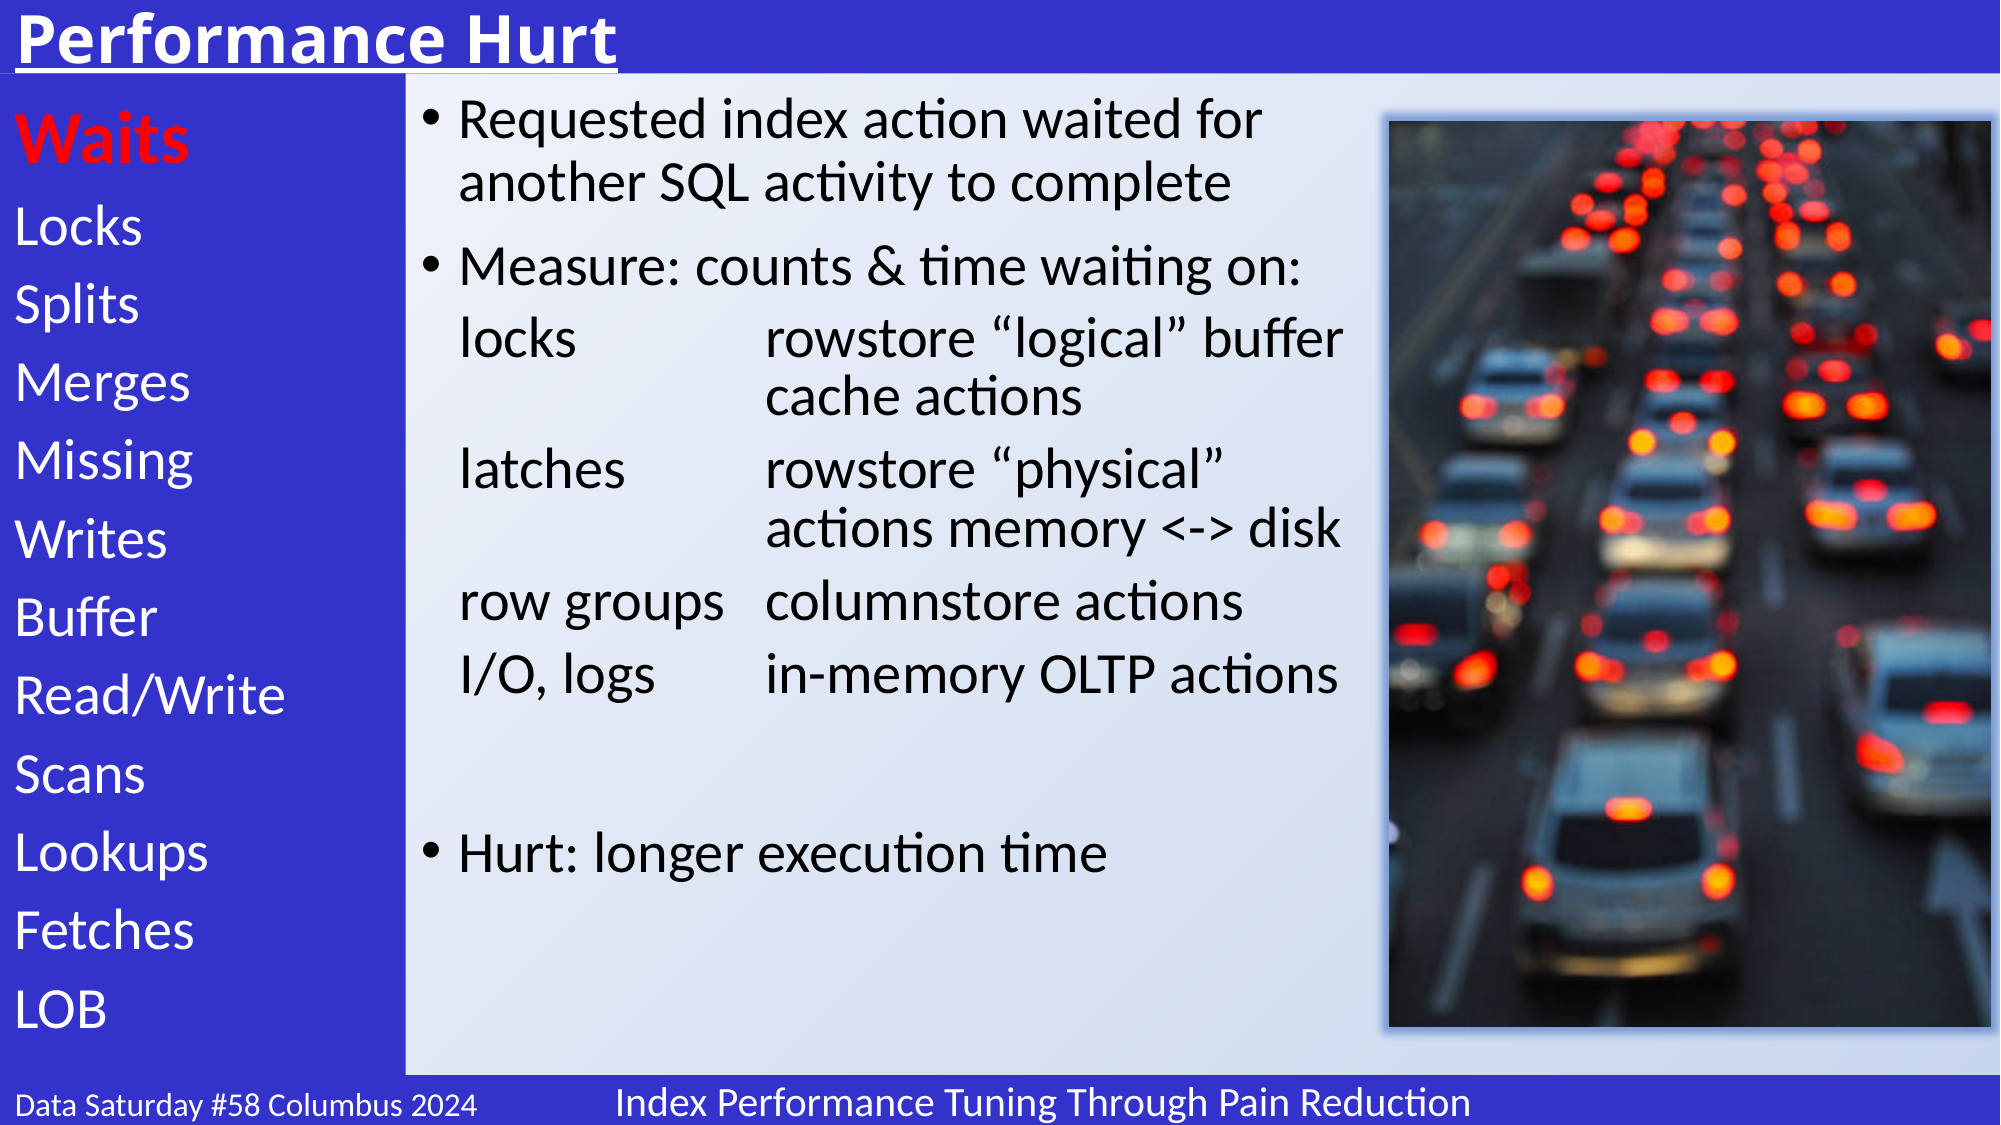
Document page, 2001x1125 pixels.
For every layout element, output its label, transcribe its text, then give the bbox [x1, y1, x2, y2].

table_cell row groups [445, 569, 750, 643]
table_cell in-memory OLTP actions [750, 643, 1366, 716]
list Requested index action waited for another SQL activity to complete Measure: counts & time waiting on: Hurt: longer execution time [406, 73, 2000, 1077]
table_header locks [445, 306, 750, 438]
table_header rowstore “logical” buffer cache actions [750, 306, 1366, 438]
title Performance Hurt [0, 0, 2000, 73]
table_cell I/O, logs [445, 643, 750, 716]
table_cell rowstore “physical” actions memory <-> disk [750, 438, 1366, 569]
table_cell columnstore actions [750, 569, 1366, 643]
list Waits Locks Splits Merges Missing Writes Buffer Read/Write Scans Lookups Fetches LOB [0, 73, 406, 1075]
table_cell latches [445, 438, 750, 569]
picture [1389, 121, 1991, 1027]
